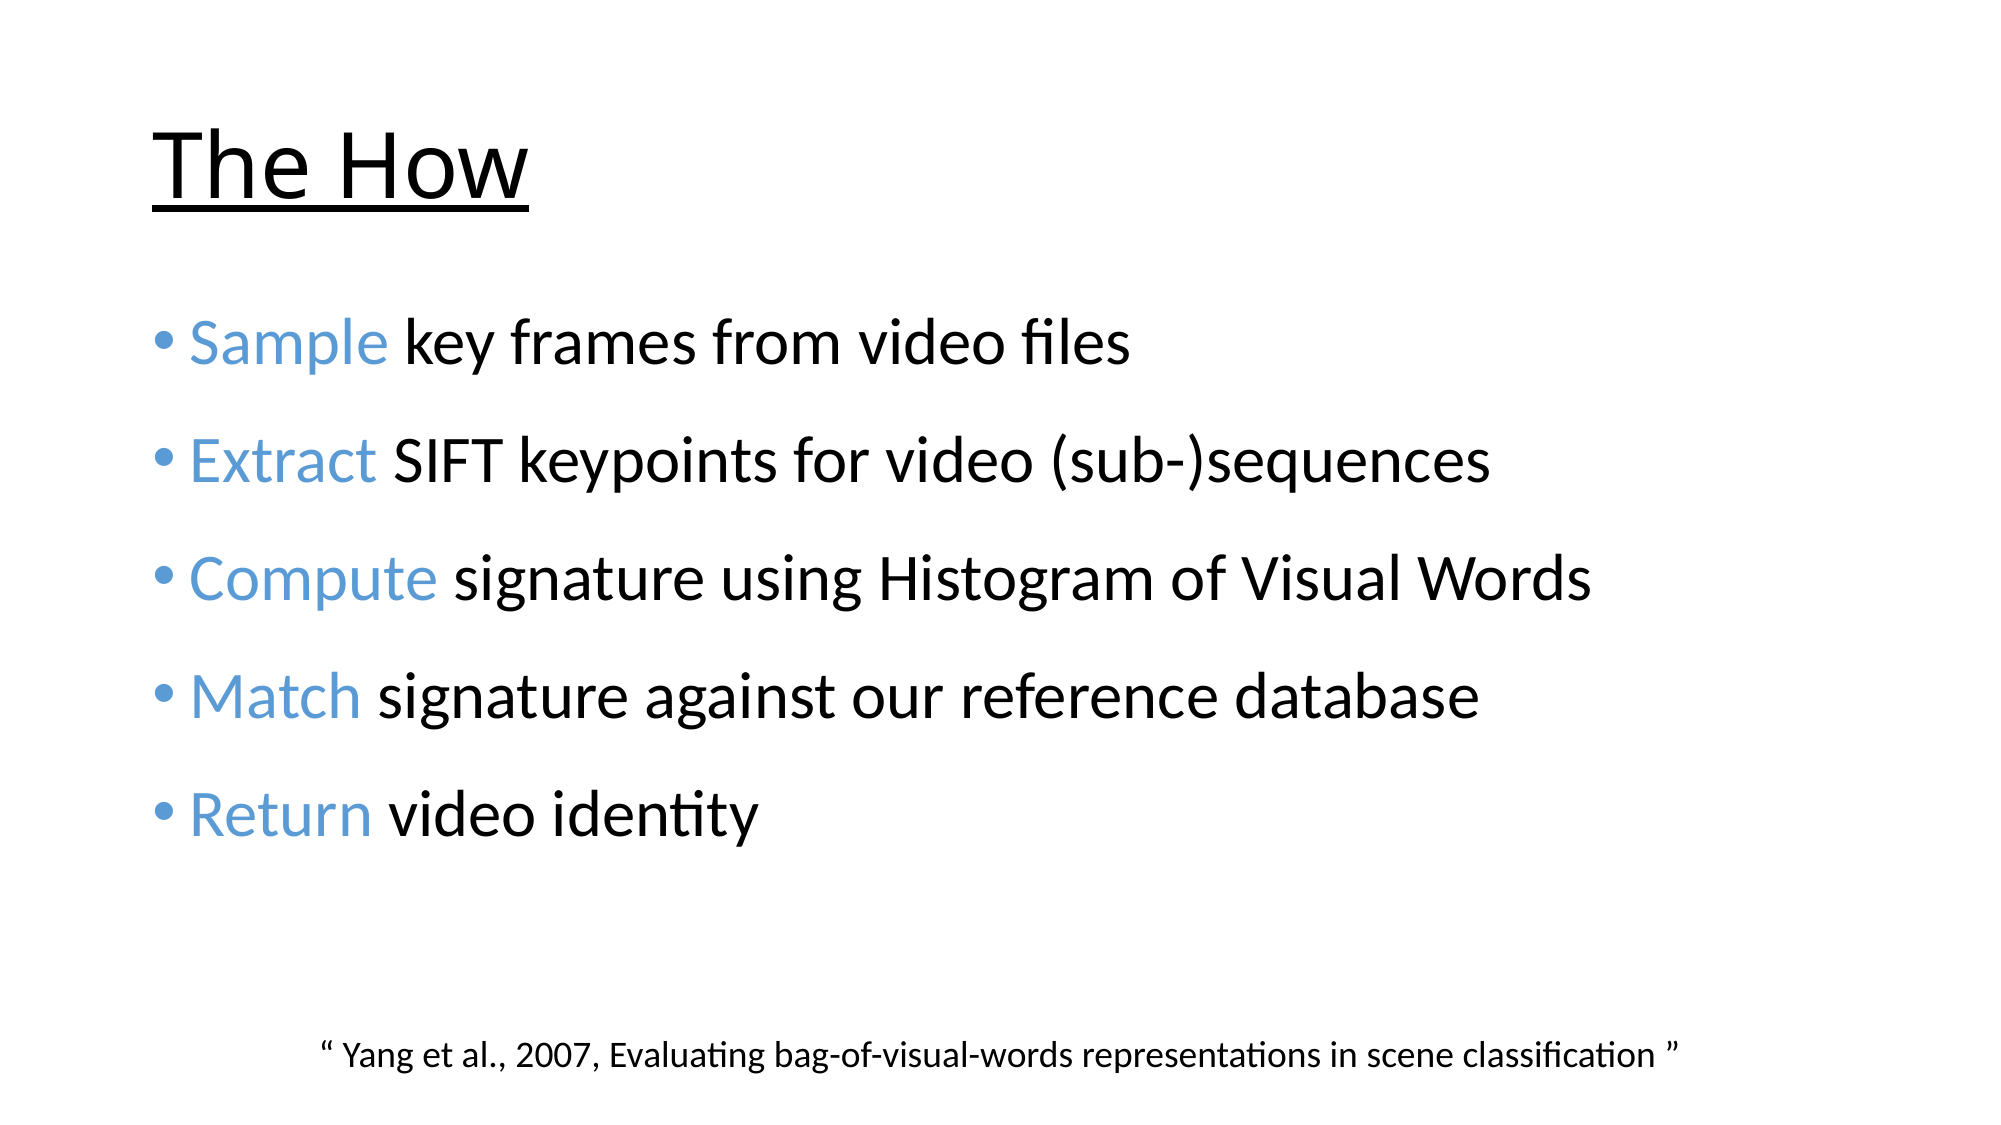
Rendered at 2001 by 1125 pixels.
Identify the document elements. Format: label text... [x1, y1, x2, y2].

list Sample key frames from video files Extract SIFT keypoints for video (sub-)sequences Compute signature using Histogram of Visual Words Match signature against our reference database Return video identity [137, 299, 1863, 1000]
text_box “ Yang et al., 2007, Evaluating bag-of-visual-words representations in scene classification ” [0, 1000, 2000, 1083]
title The How [137, 59, 1863, 278]
